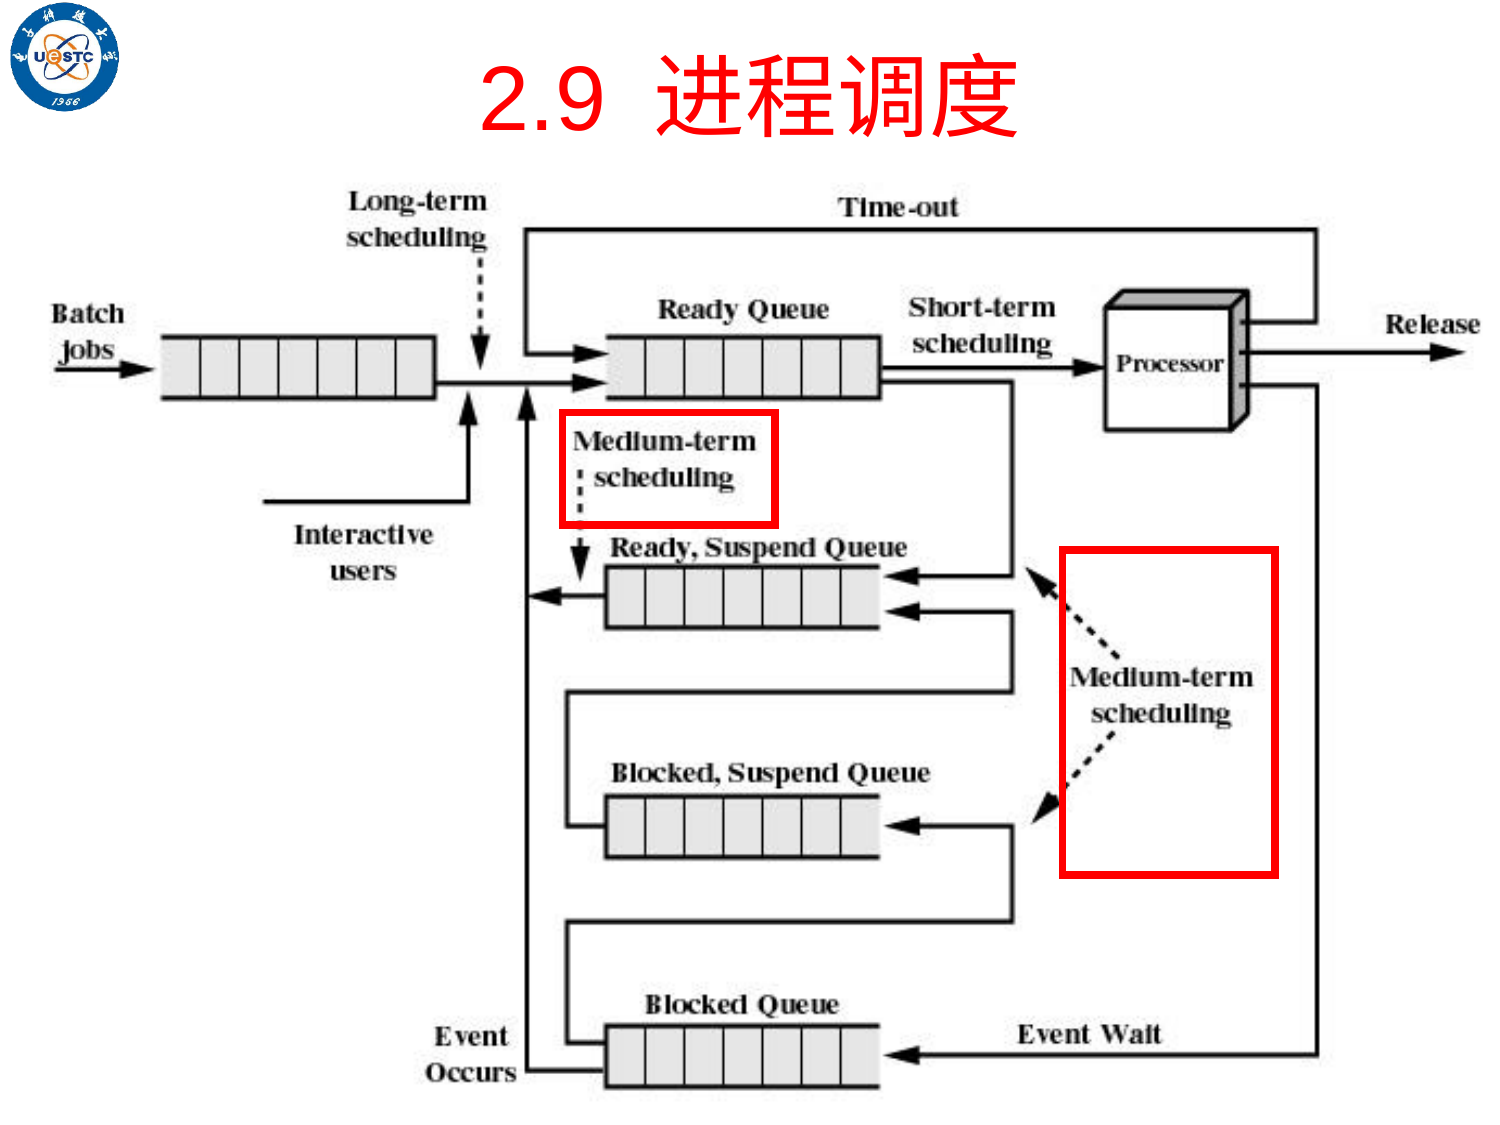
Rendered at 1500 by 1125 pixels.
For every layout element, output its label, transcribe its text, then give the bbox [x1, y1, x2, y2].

picture [0, 162, 1500, 1125]
title 2.9 进程调度 [0, 0, 1500, 162]
